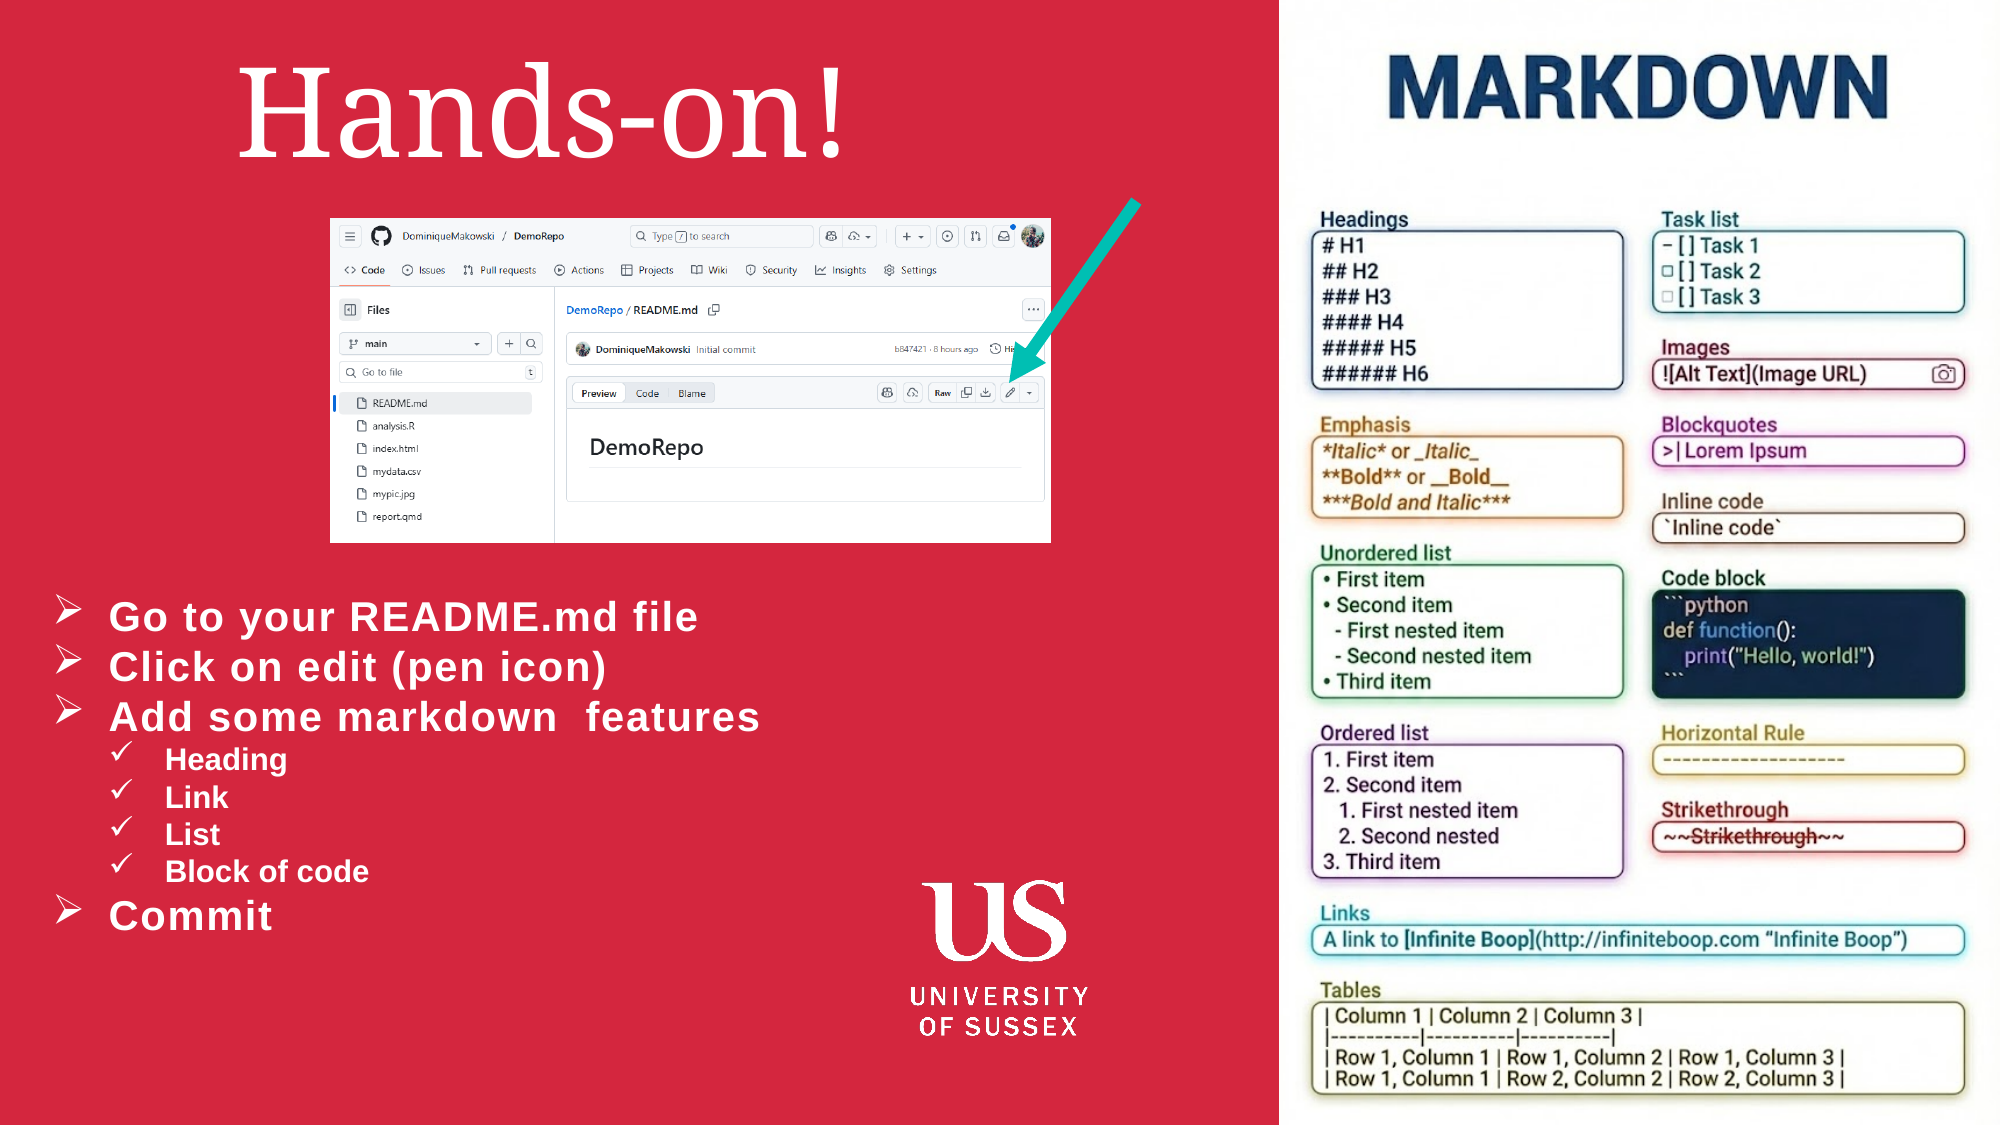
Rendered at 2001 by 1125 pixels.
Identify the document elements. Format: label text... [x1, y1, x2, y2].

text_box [1009, 201, 1137, 383]
subtitle Go to your README.md file Click on edit (pen icon) Add some markdown features Heading Link List Block of code Commit [37, 581, 1279, 794]
picture [1279, 0, 2000, 1125]
title Hands-on! [220, 40, 1279, 192]
picture [329, 218, 1051, 543]
picture [911, 880, 1088, 1036]
